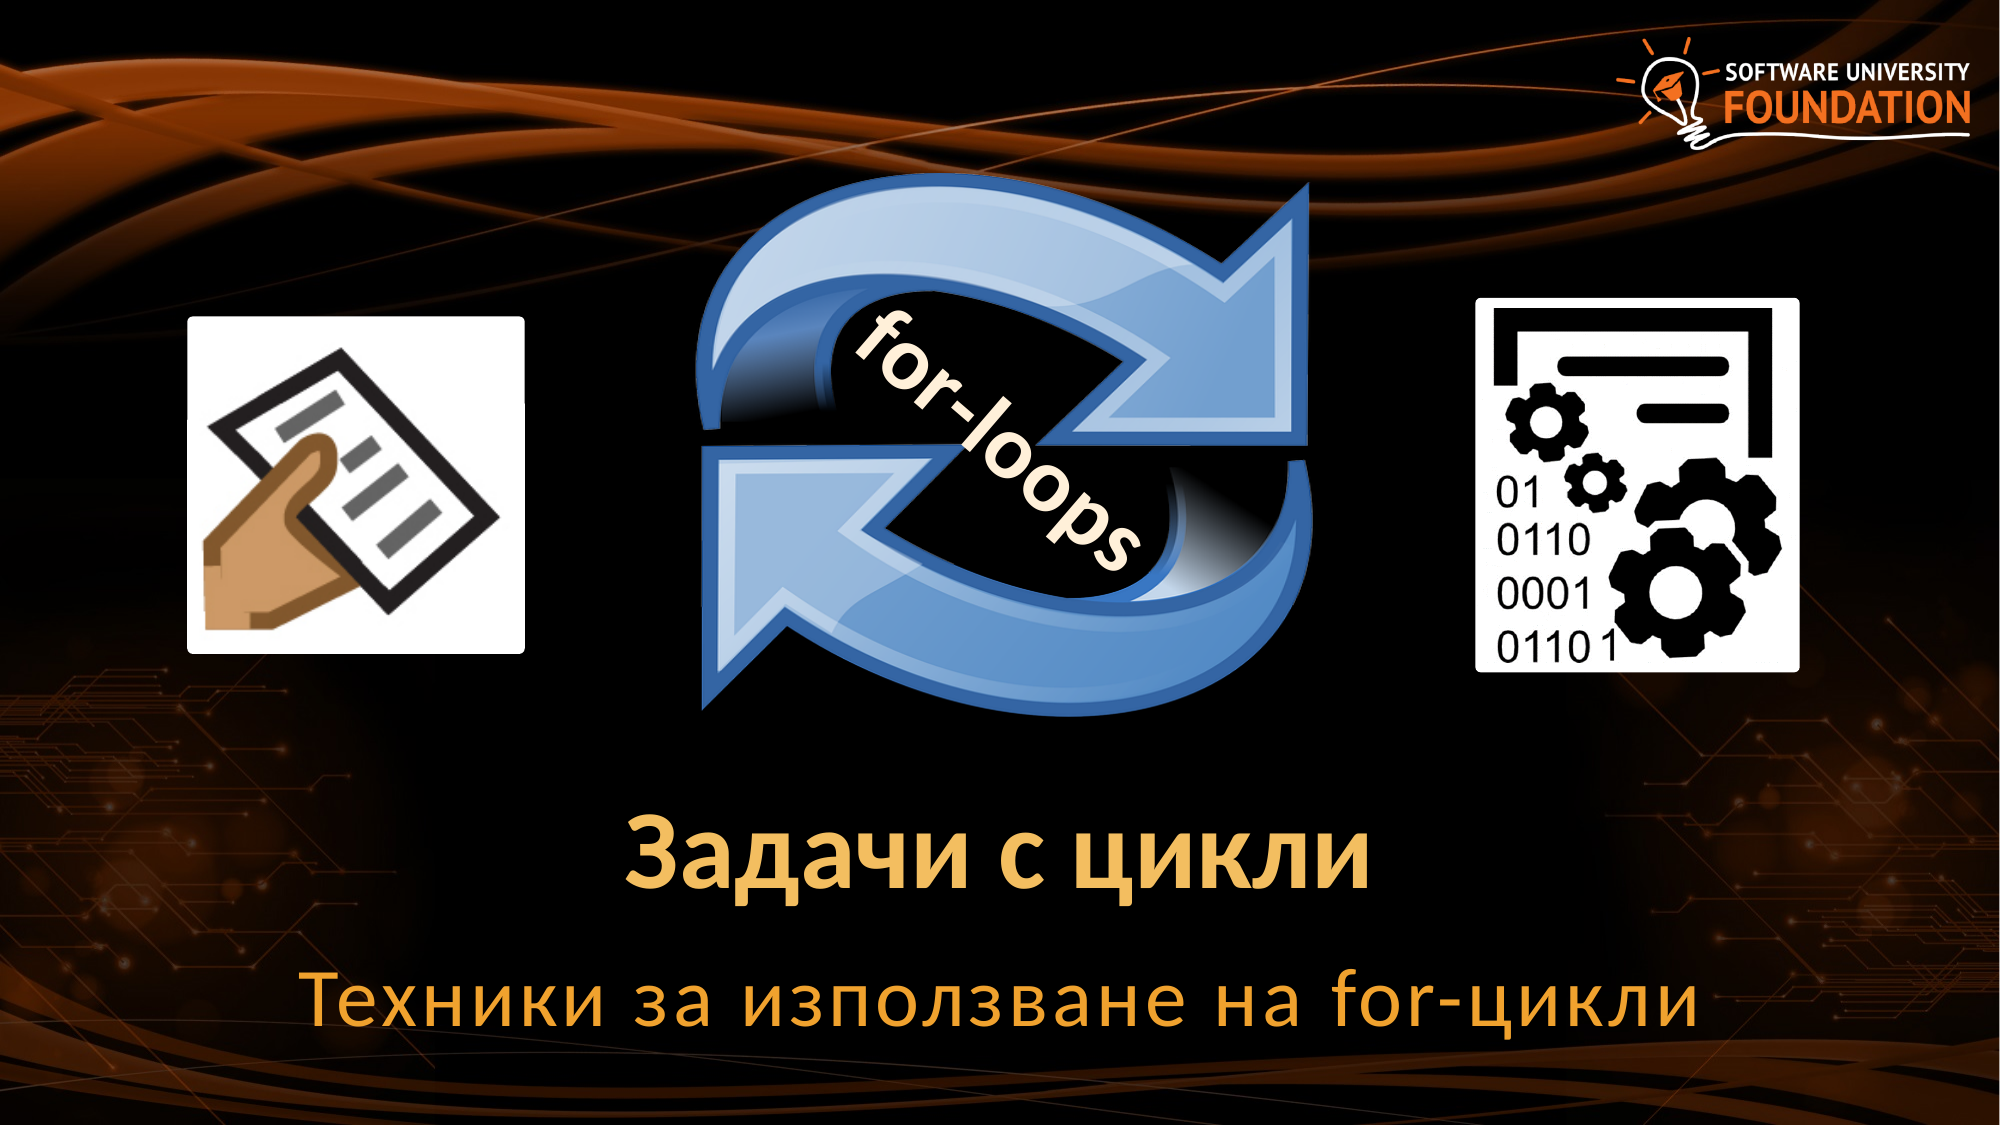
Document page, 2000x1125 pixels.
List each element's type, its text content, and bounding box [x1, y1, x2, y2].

title Задачи с цикли [149, 784, 1850, 919]
picture [0, 0, 2000, 1125]
list Техники за използване на for-цикли [149, 932, 1850, 1050]
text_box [617, 173, 1382, 797]
